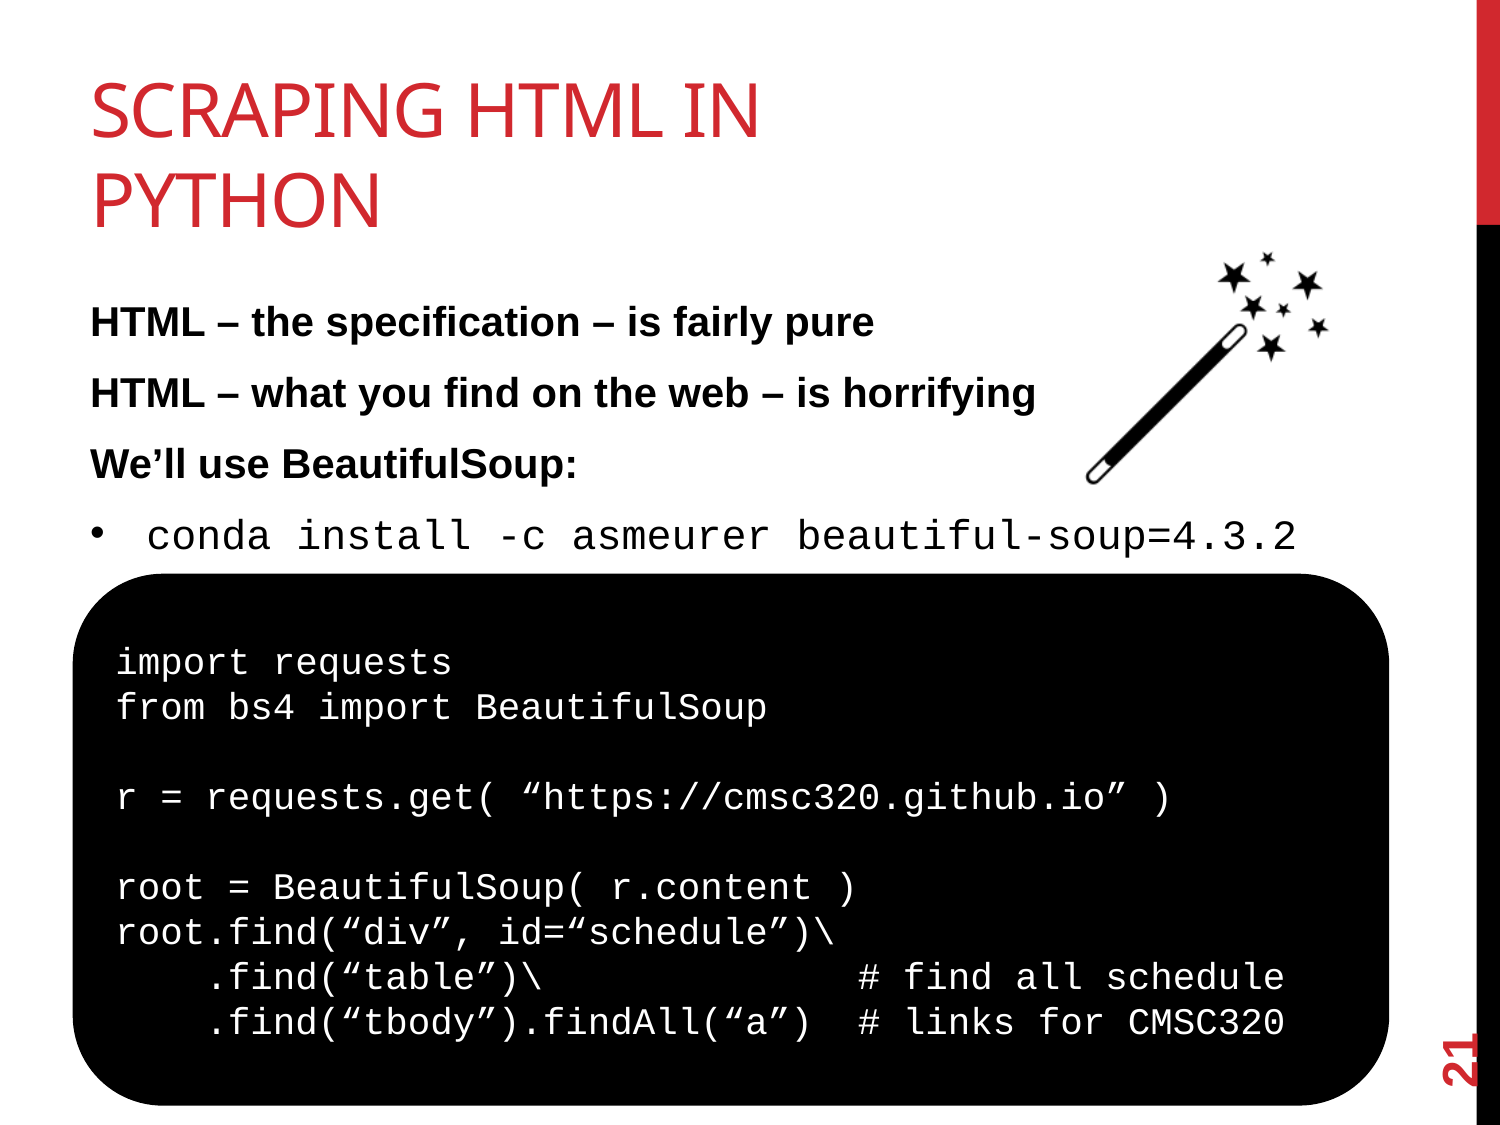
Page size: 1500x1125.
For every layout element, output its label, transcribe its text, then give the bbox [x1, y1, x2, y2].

picture [1077, 229, 1346, 499]
slide_number 21 [1427, 887, 1488, 1104]
list HTML – the specification – is fairly pure HTML – what you find on the web – is horrifying We’ll use BeautifulSoup: conda install -c asmeurer beautiful-soup=4.3.2 [75, 287, 1325, 639]
title Scraping HTML in Python [75, 25, 1025, 250]
text_box import requests from bs4 import BeautifulSoup r = requests.get( “https://cmsc320.github.io” ) root = BeautifulSoup( r.content ) root.find(“div”, id=“schedule”)\ .find(“table”)\ # find all schedule .find(“tbody”).findAll(“a”) # links for CMSC320 [72, 573, 1390, 1106]
